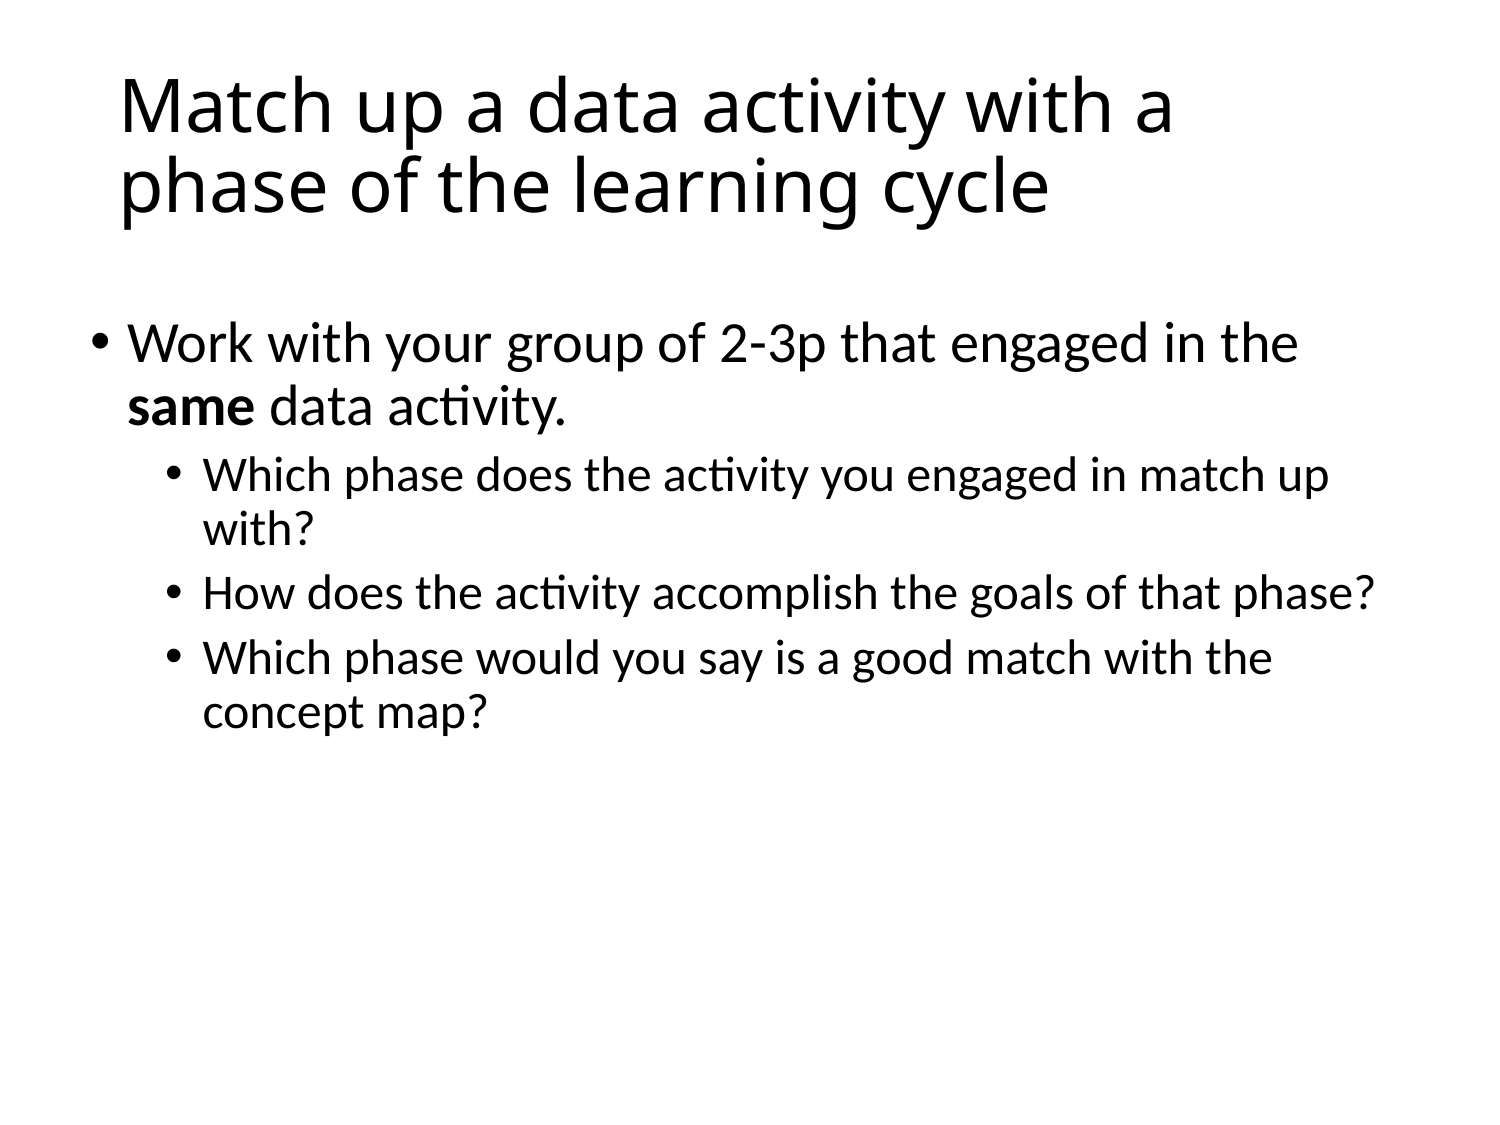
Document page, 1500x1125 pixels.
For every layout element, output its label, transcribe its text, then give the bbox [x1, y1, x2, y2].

title Match up a data activity with a phase of the learning cycle [103, 59, 1397, 237]
list Work with your group of 2-3p that engaged in the same data activity. Which phase does the activity you engaged in match up with? How does the activity accomplish the goals of that phase? Which phase would you say is a good match with the concept map? [75, 305, 1425, 1048]
